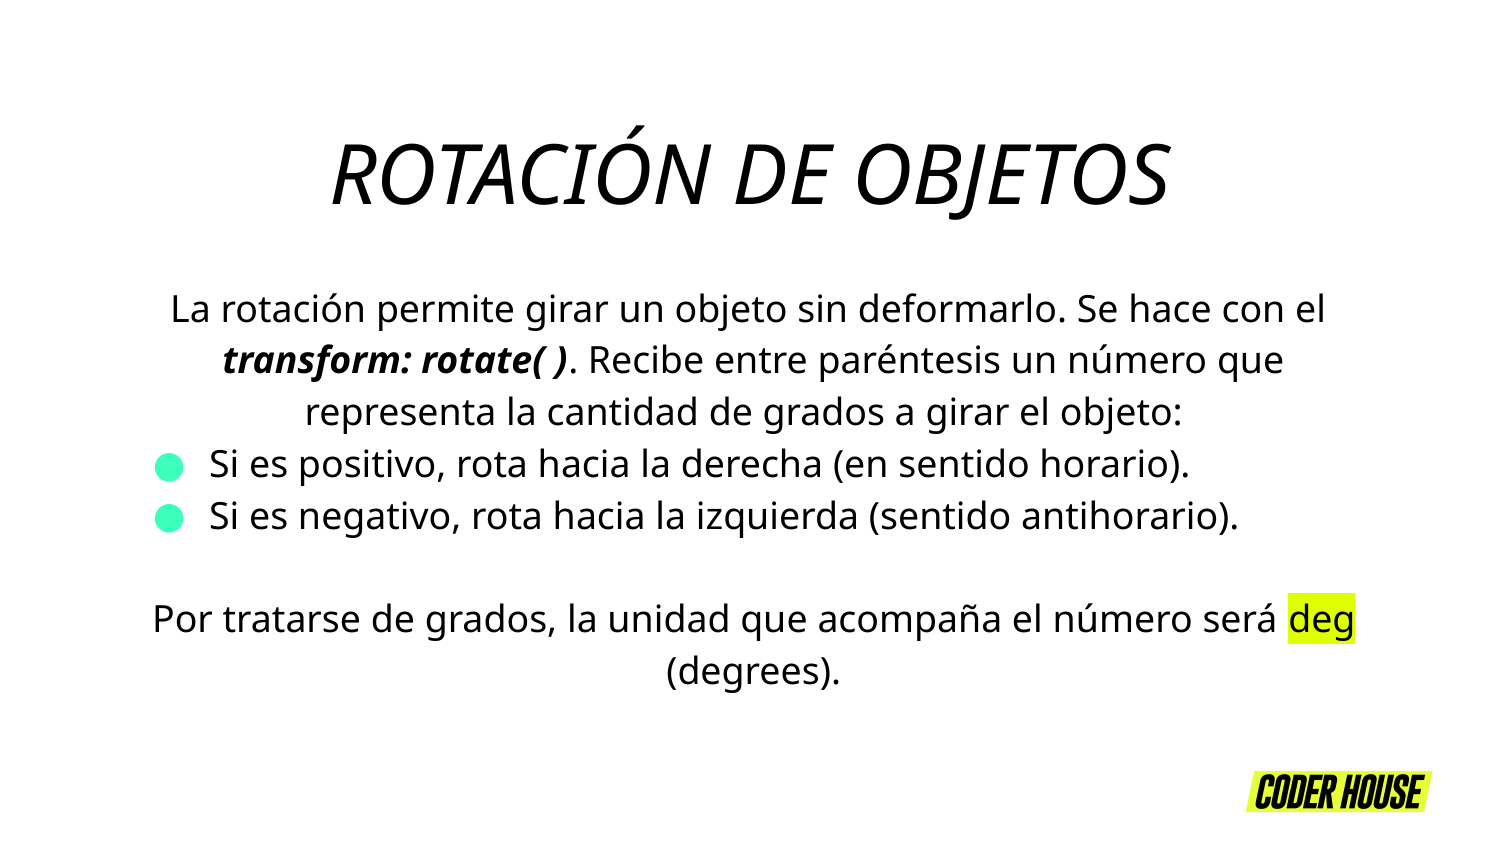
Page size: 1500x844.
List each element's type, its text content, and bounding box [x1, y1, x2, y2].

text_box La rotación permite girar un objeto sin deformarlo. Se hace con el transform: rotate( ). Recibe entre paréntesis un número que representa la cantidad de grados a girar el objeto: Si es positivo, rota hacia la derecha (en sentido horario). Si es negativo, rota hacia la izquierda (sentido antihorario). Por tratarse de grados, la unidad que acompaña el número será deg (degrees). [119, 263, 1389, 765]
picture [1241, 764, 1437, 819]
text_box ROTACIÓN DE OBJETOS [238, 90, 1262, 206]
